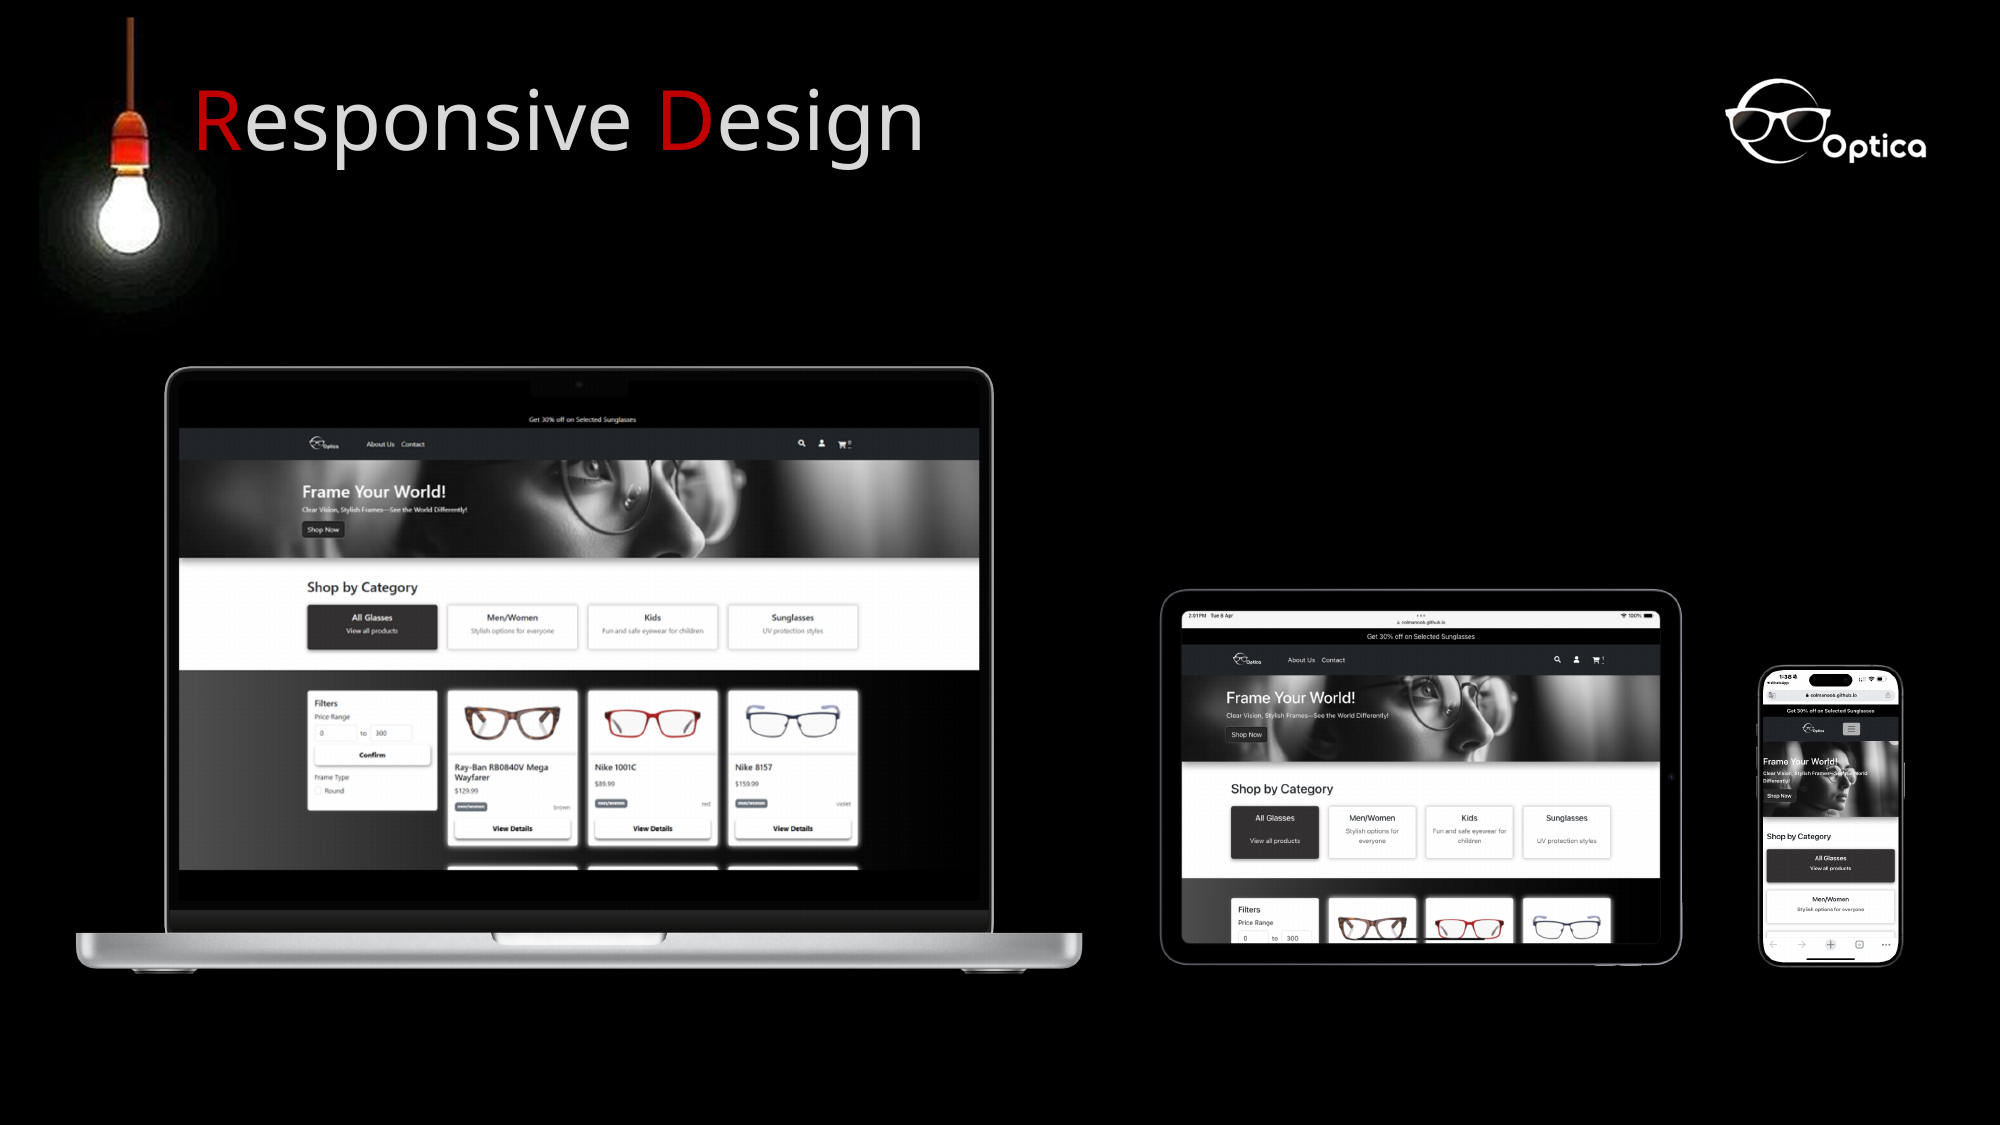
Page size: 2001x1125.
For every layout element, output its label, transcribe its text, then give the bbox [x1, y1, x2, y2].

text_box Responsive Design [176, 59, 1939, 175]
picture [0, 0, 2000, 1125]
